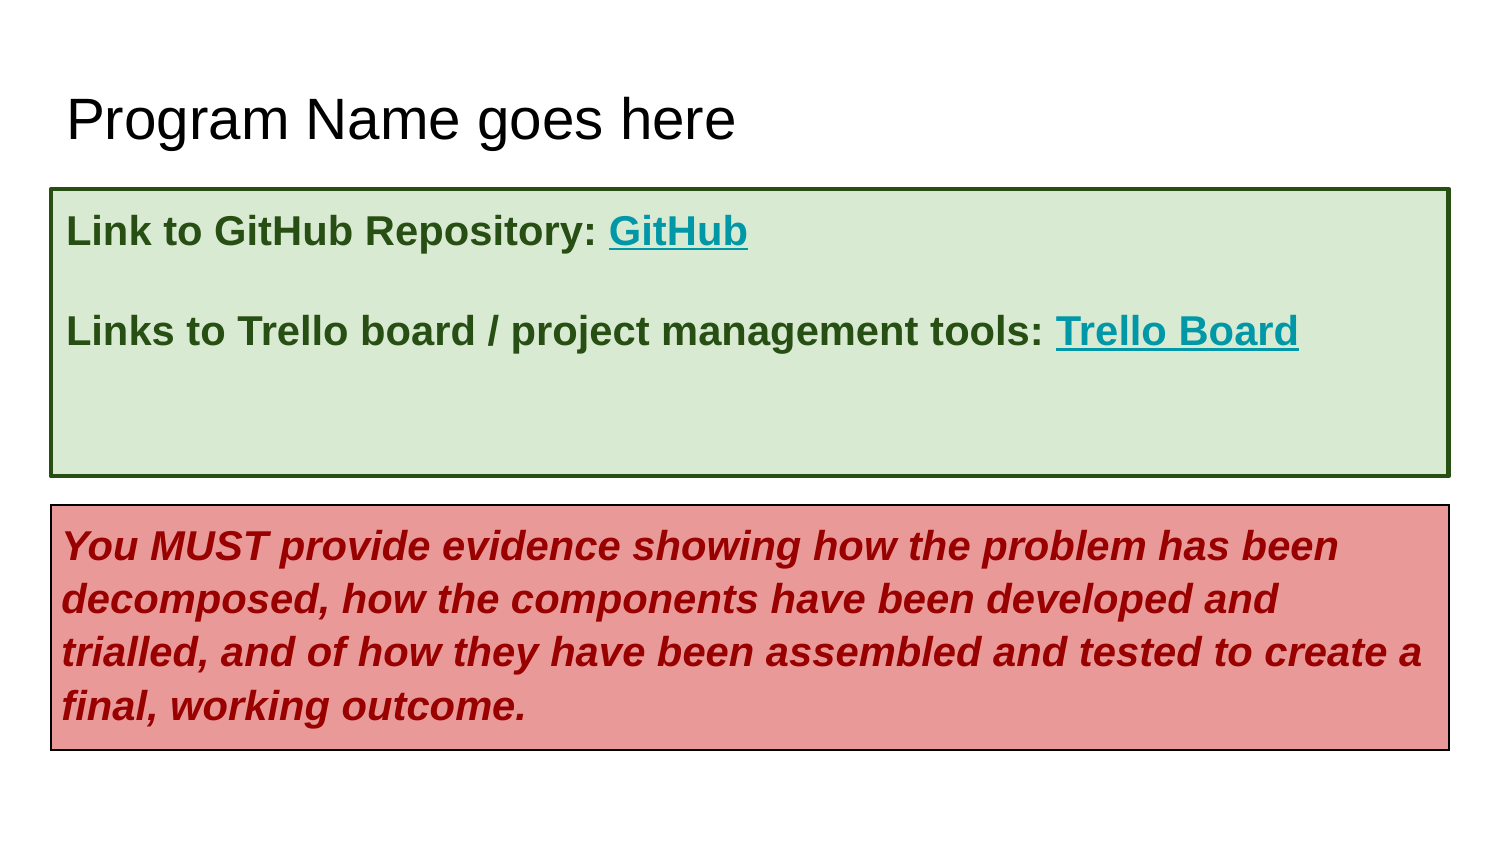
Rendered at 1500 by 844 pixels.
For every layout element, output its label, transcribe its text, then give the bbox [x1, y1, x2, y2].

table_header You MUST provide evidence showing how the problem has been decomposed, how the components have been developed and trialled, and of how they have been assembled and tested to create a final, working outcome. [52, 506, 1448, 749]
list Link to GitHub Repository: GitHub Links to Trello board / project management tools: Trello Board [51, 189, 1449, 477]
title Program Name goes here [51, 66, 1449, 161]
